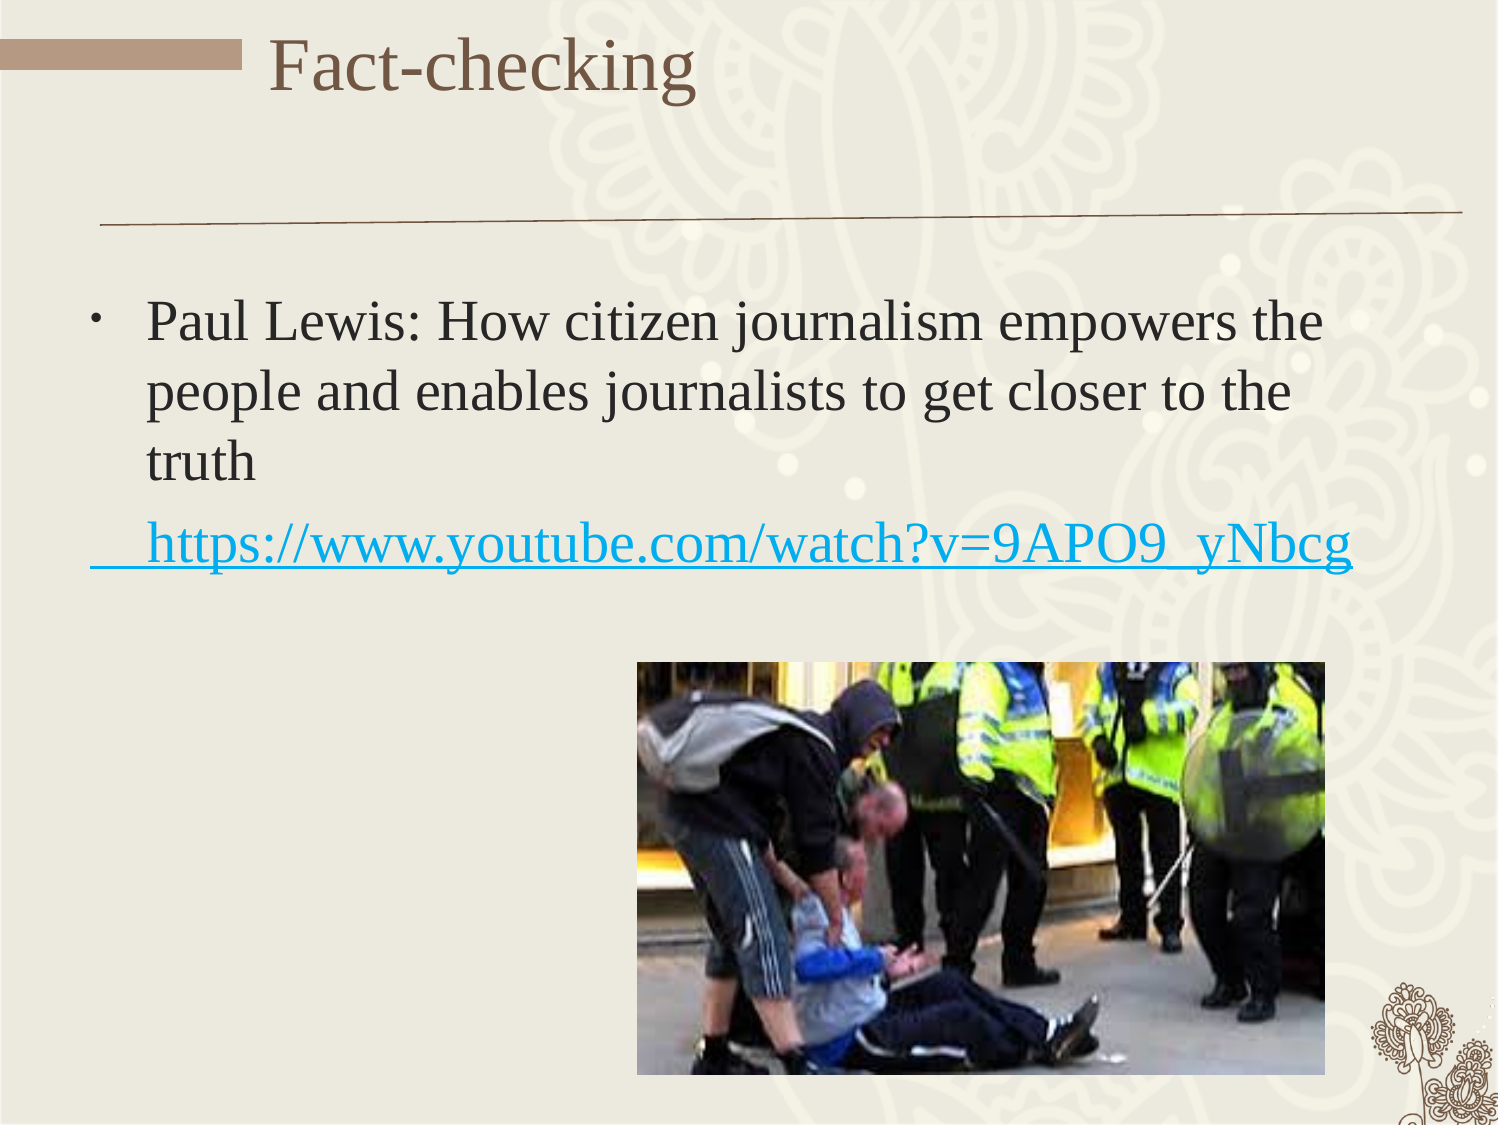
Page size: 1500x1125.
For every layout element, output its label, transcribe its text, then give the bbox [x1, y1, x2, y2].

title Fact-checking [253, 7, 1294, 114]
picture [0, 0, 1498, 1125]
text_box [99, 212, 1463, 226]
list Paul Lewis: How citizen journalism empowers the people and enables journalists to get closer to the truth https://www.youtube.com/watch?v=9APO9_yNbcg [75, 275, 1411, 912]
